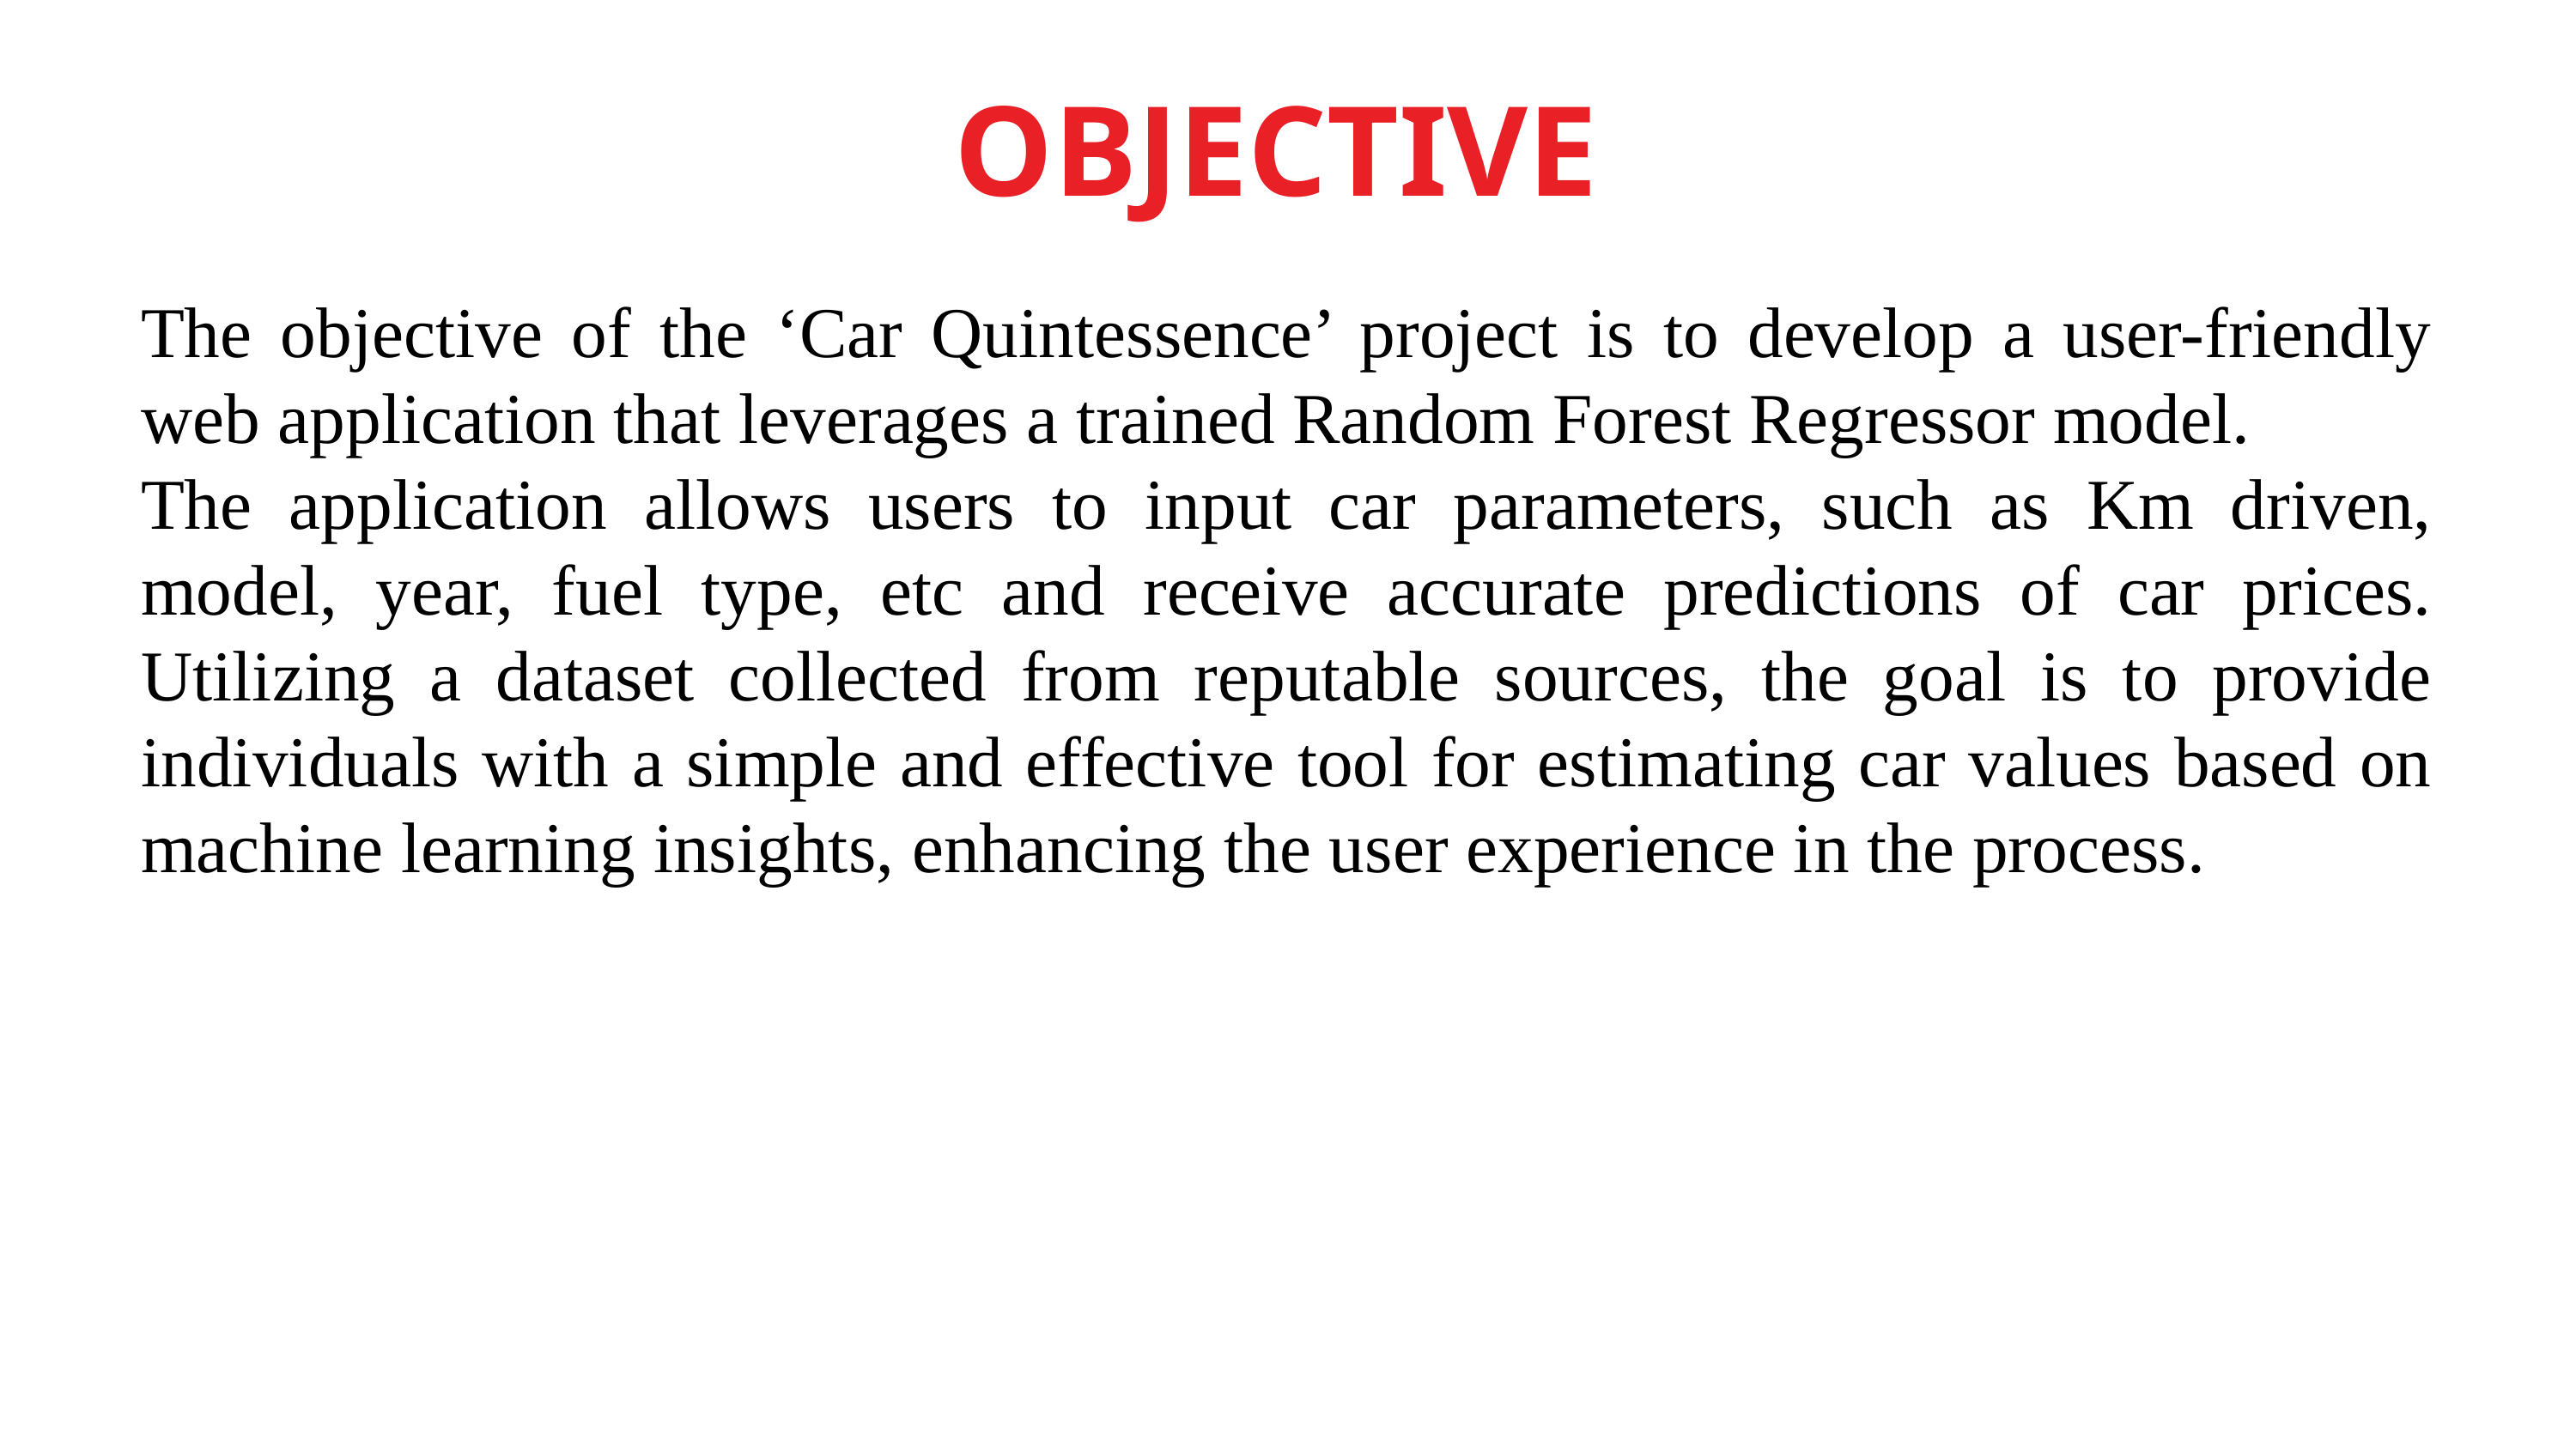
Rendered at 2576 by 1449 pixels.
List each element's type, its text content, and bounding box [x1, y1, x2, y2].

text_box OBJECTIVE [872, 43, 1680, 221]
text_box The objective of the ‘Car Quintessence’ project is to develop a user-friendly web application that leverages a trained Random Forest Regressor model. The application allows users to input car parameters, such as Km driven, model, year, fuel type, etc and receive accurate predictions of car prices. Utilizing a dataset collected from reputable sources, the goal is to provide individuals with a simple and effective tool for estimating car values based on machine learning insights, enhancing the user experience in the process. [141, 286, 2435, 982]
